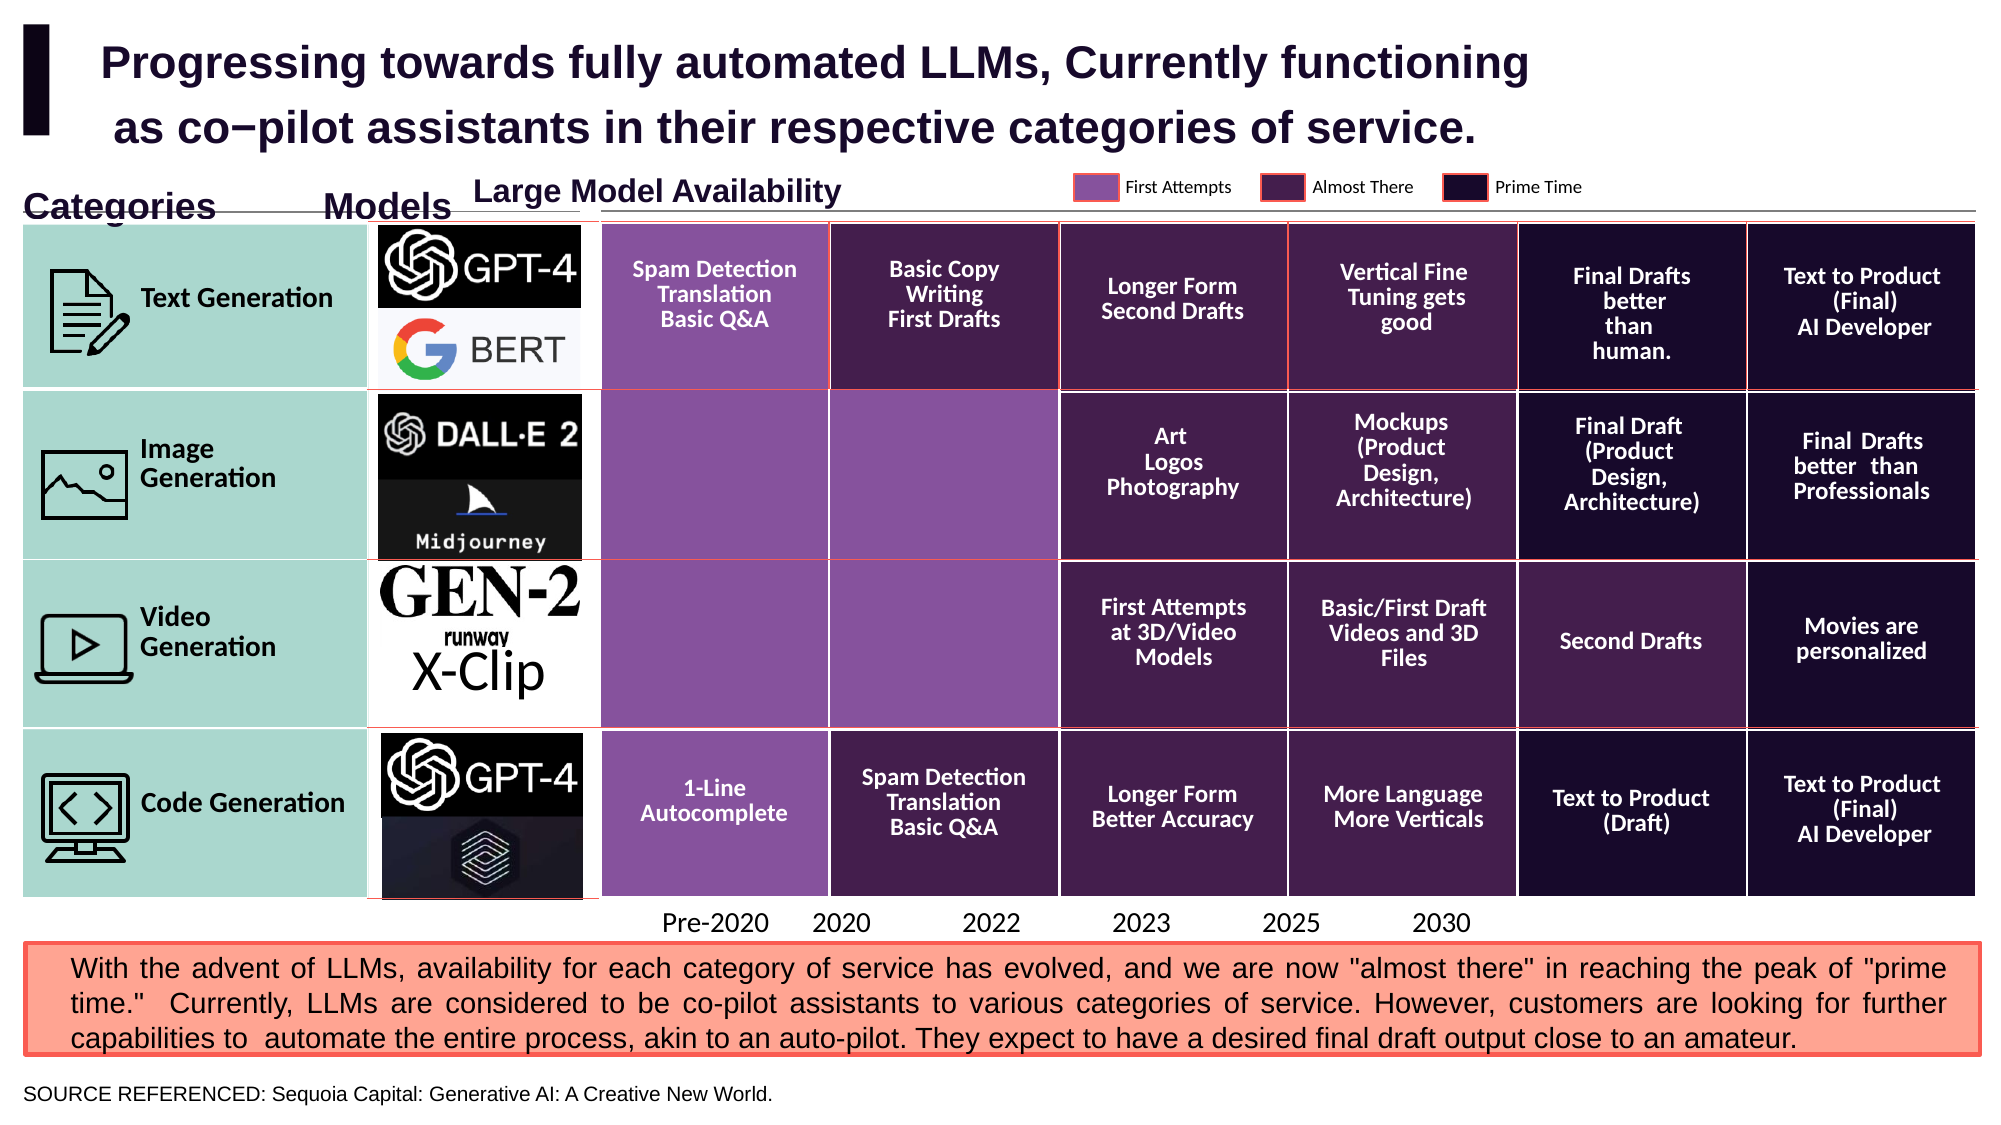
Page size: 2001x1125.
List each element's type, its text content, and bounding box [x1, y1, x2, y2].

text_box SOURCE REFERENCED: Sequoia Capital: Generative AI: A Creative New World. [21, 1078, 782, 1106]
title Importance of Monitoring and Observability Focuses and Propositions. [369, 227, 378, 389]
picture [379, 564, 581, 651]
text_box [1073, 173, 1119, 202]
text_box First Attempts [1123, 173, 1236, 198]
table_cell [374, 728, 595, 898]
picture [378, 224, 582, 391]
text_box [600, 222, 1978, 900]
picture [380, 733, 584, 900]
text_box With the advent of LLMs, availability for each category of service has evolved, and we are now "almost there" in reaching the peak of "prime time." Currently, LLMs are considered to be co-pilot assistants to various categories of service. However, customers are looking for further capabilities to automate the entire process, akin to an auto-pilot. They expect to have a desired final draft output close to an amateur. [25, 942, 1981, 1055]
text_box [1443, 173, 1489, 202]
picture [378, 393, 582, 561]
text_box Almost There [1310, 173, 1417, 198]
table_header [368, 222, 599, 389]
text_box Prime Time [1493, 172, 1585, 198]
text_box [22, 224, 369, 899]
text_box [1260, 173, 1306, 202]
table_cell [585, 390, 595, 559]
text_box Pre-2020 2020 2022 2023 2025 2030 [659, 907, 1894, 939]
table_header Real-Time Monitoring [370, 390, 378, 559]
table_cell X-Clip [374, 560, 595, 727]
text_box [23, 24, 50, 136]
text_box Categories Models Large Model Availability [21, 161, 1029, 221]
title Progressing towards fully automated LLMs, Currently functioning as co−pilot assistants in their respective categories of service. [98, 17, 1537, 210]
